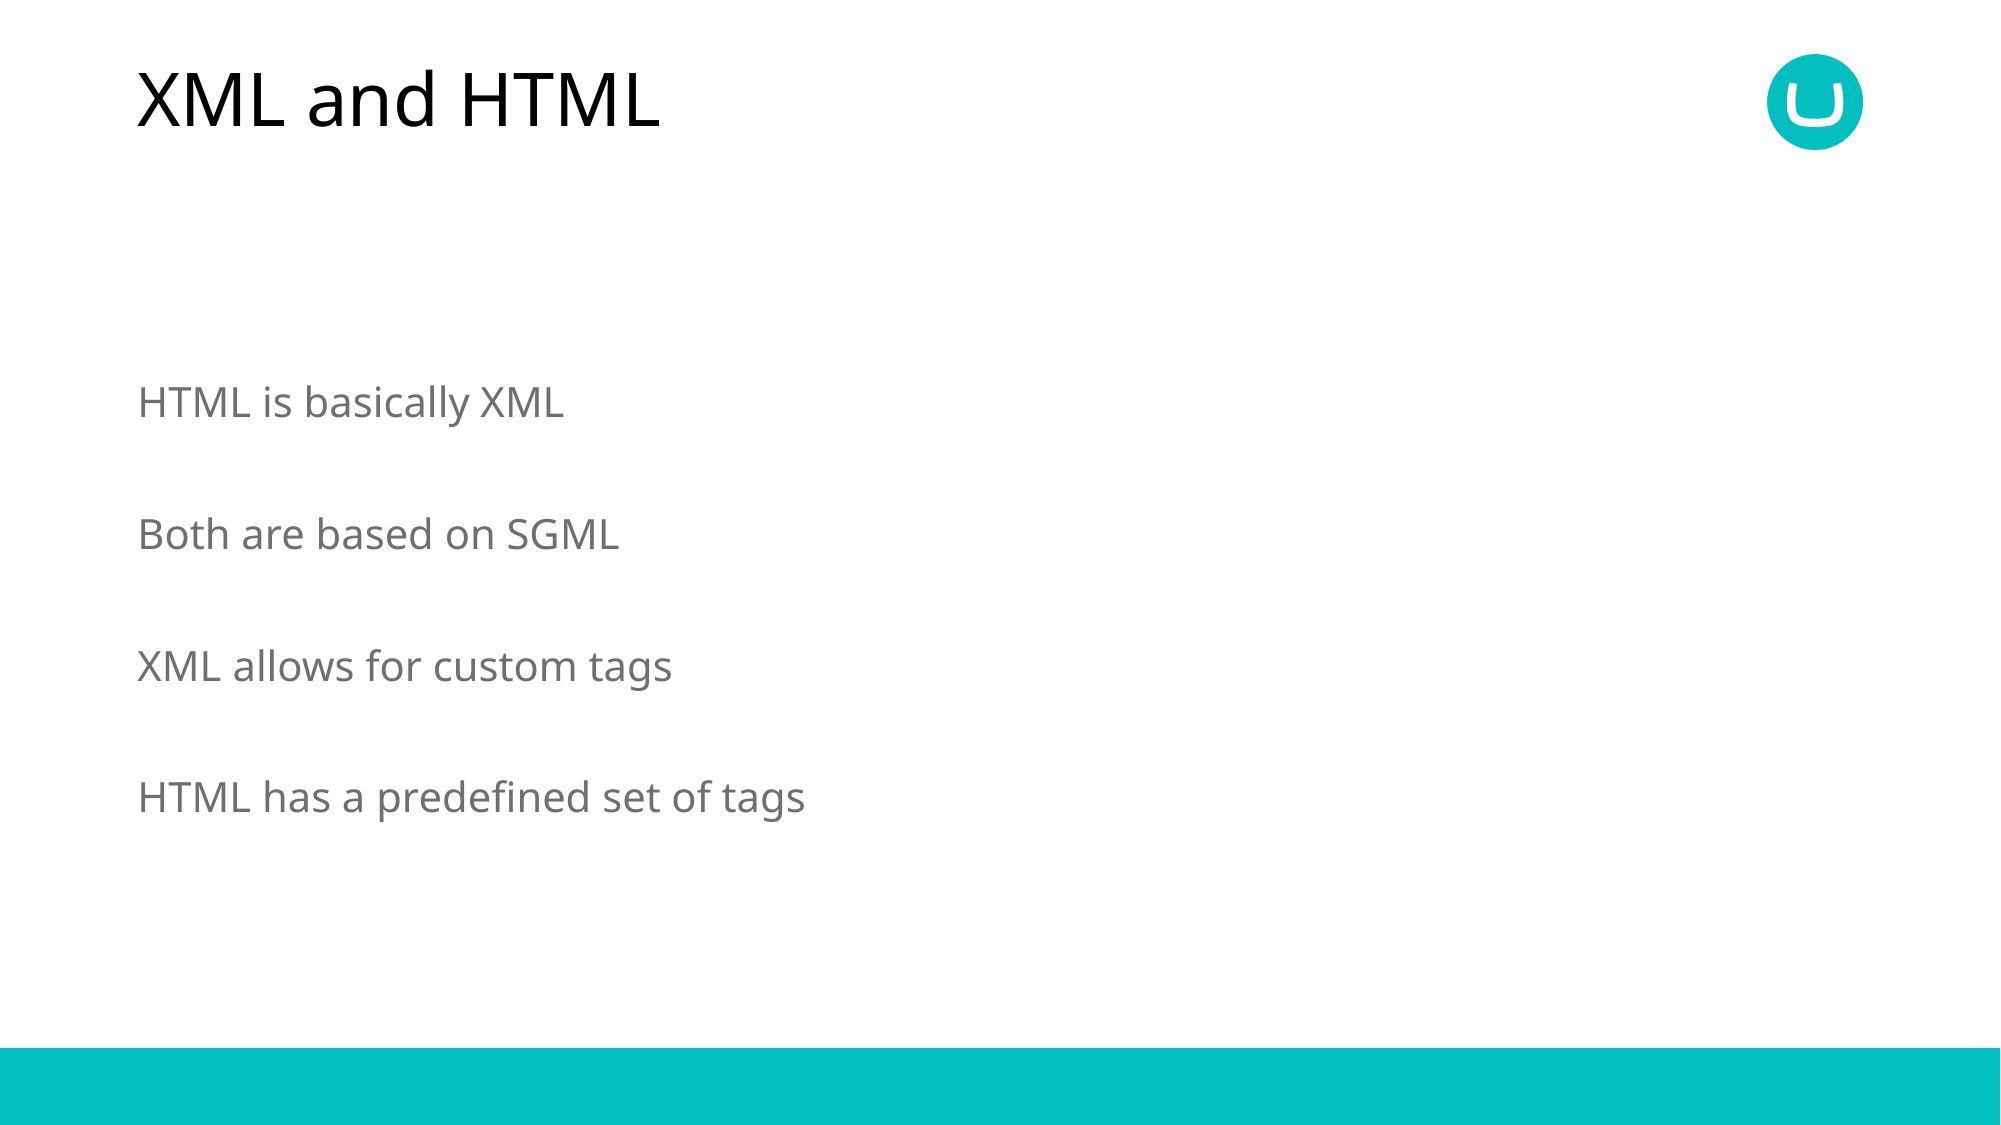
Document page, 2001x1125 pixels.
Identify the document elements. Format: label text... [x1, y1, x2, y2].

picture [1767, 54, 1863, 150]
title XML and HTML [137, 54, 1662, 150]
list HTML is basically XML Both are based on SGML XML allows for custom tags HTML has a predefined set of tags [137, 190, 1863, 1014]
